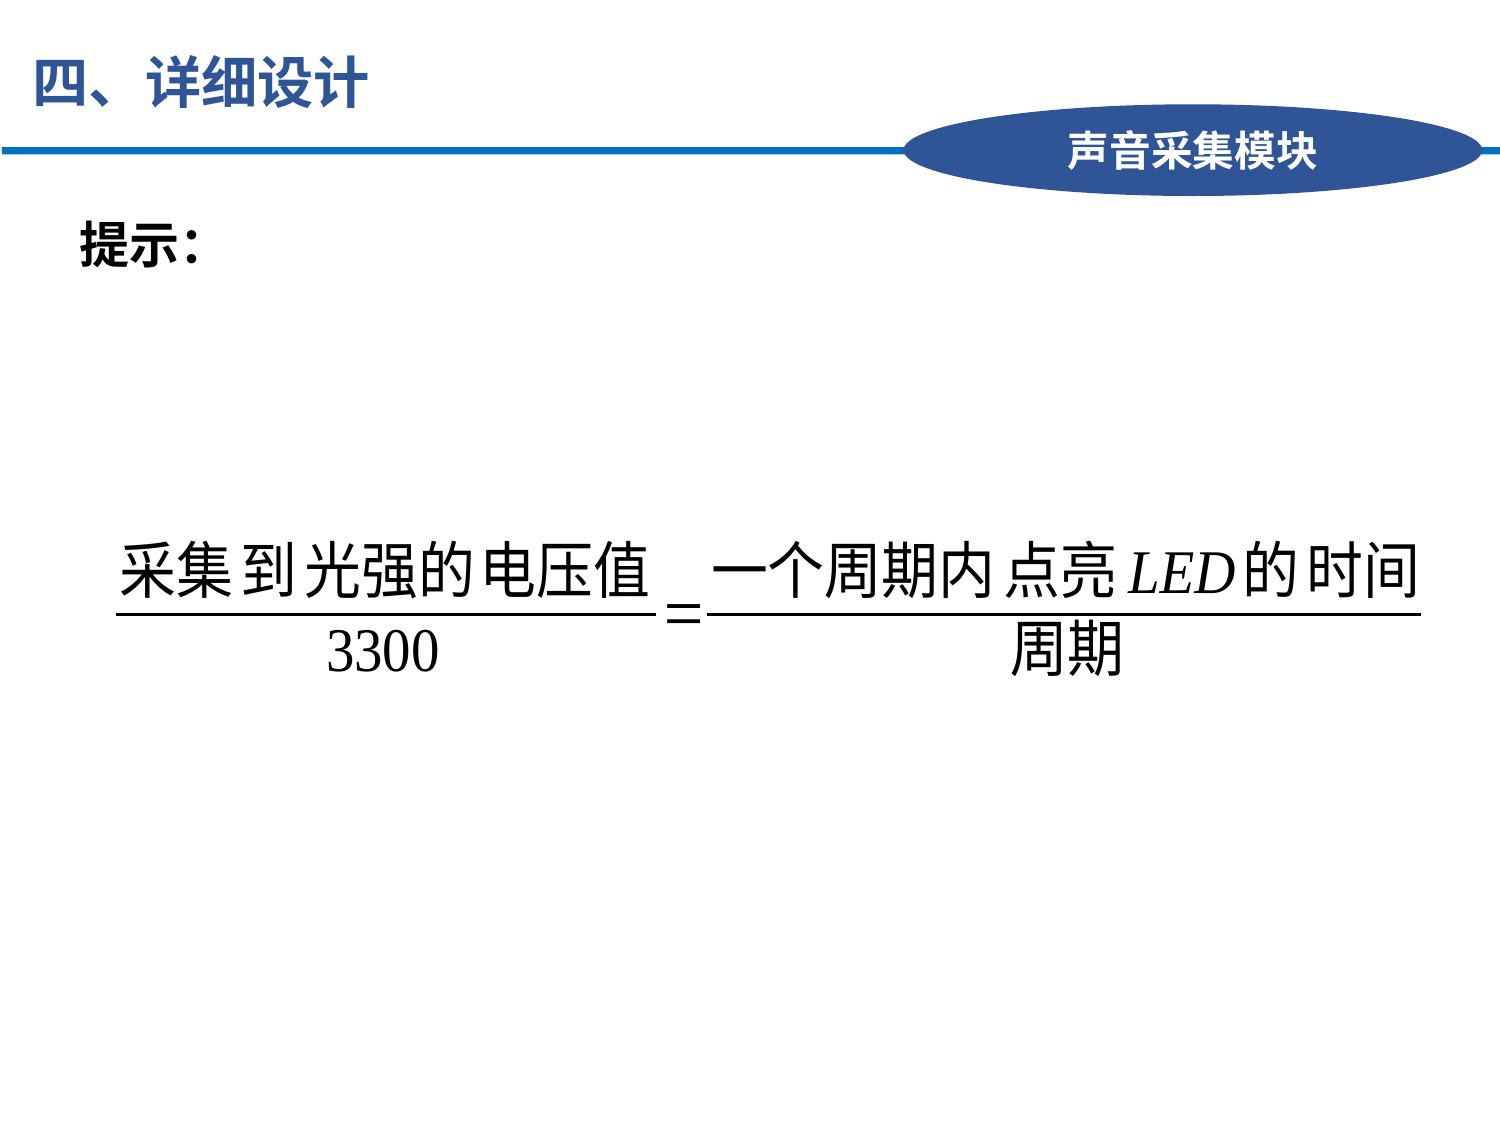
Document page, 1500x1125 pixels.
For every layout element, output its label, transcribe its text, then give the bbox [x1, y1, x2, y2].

text_box [1481, 146, 1500, 156]
text_box 声音采集模块 [903, 104, 1483, 197]
text_box 四、详细设计 [17, 36, 1368, 126]
text_box 提示： [64, 206, 561, 281]
text_box [1, 146, 905, 156]
